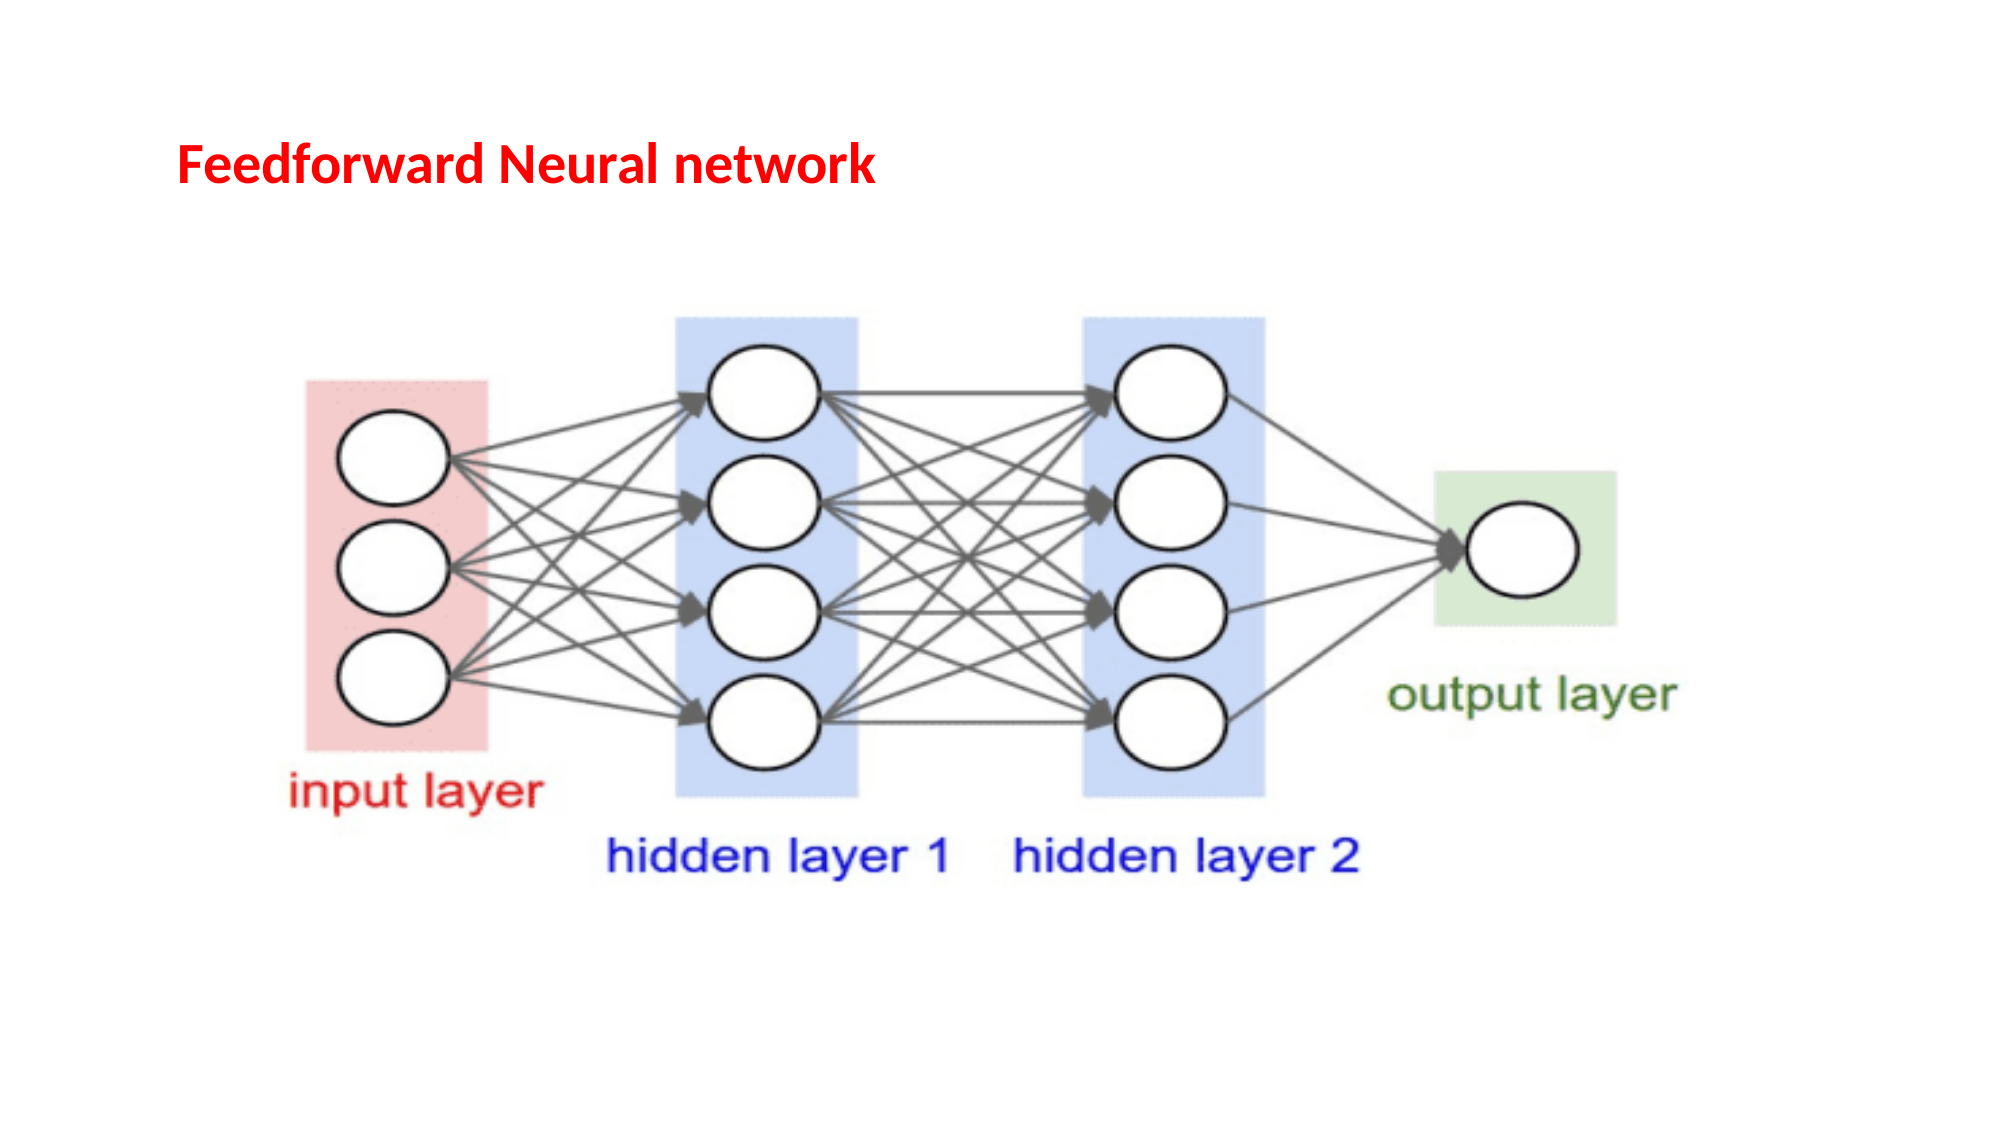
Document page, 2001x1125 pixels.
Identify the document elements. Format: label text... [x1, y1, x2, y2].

picture [278, 304, 1689, 891]
text_box Feedforward Neural network [162, 118, 1163, 203]
